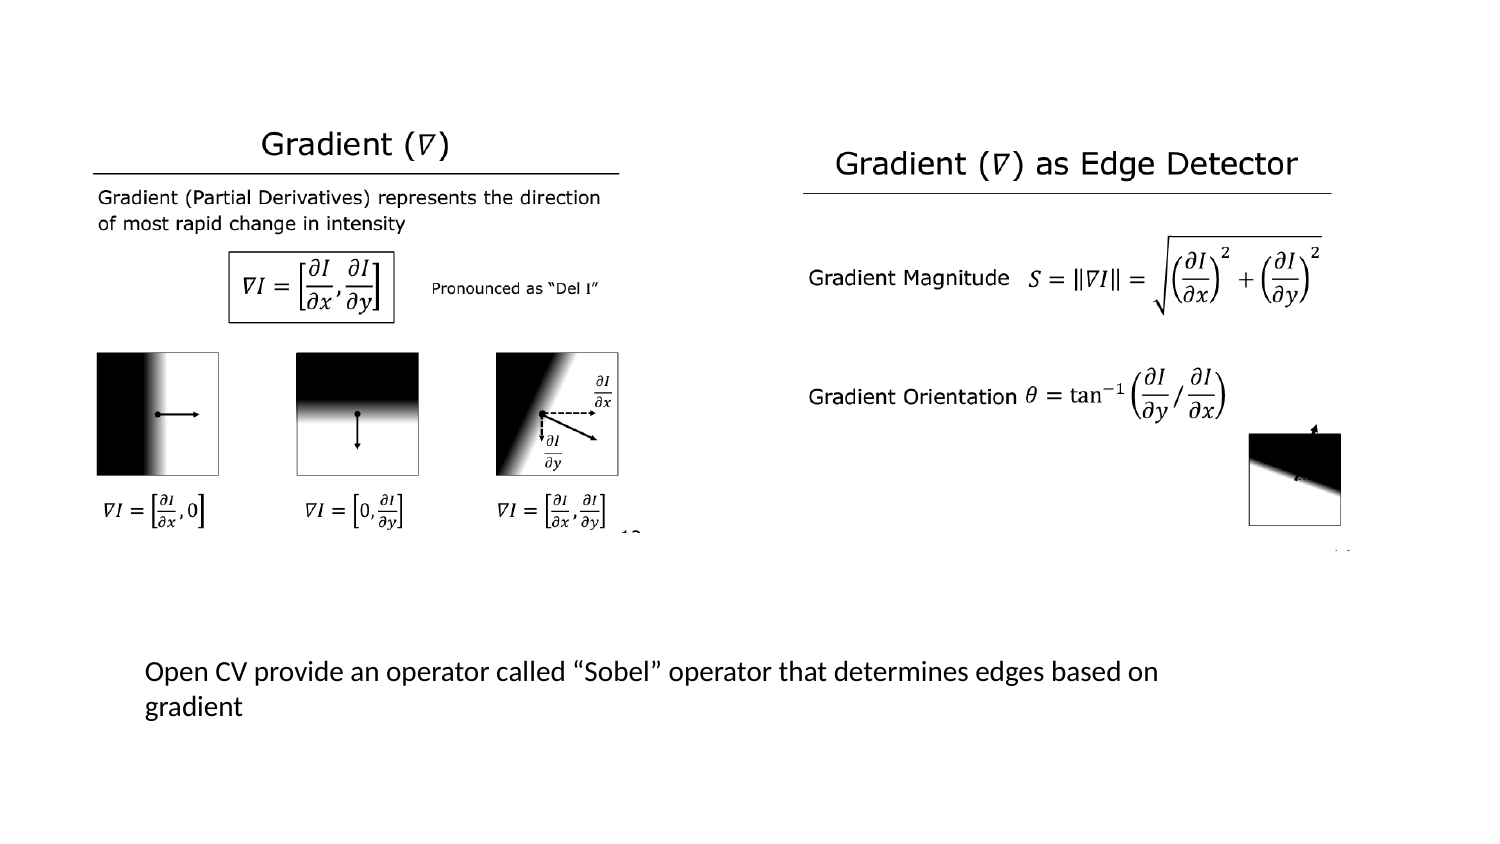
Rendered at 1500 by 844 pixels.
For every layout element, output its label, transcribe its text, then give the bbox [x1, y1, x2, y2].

picture [781, 128, 1355, 551]
text_box Open CV provide an operator called “Sobel” operator that determines edges based on gradient [133, 646, 1241, 728]
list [71, 110, 645, 533]
